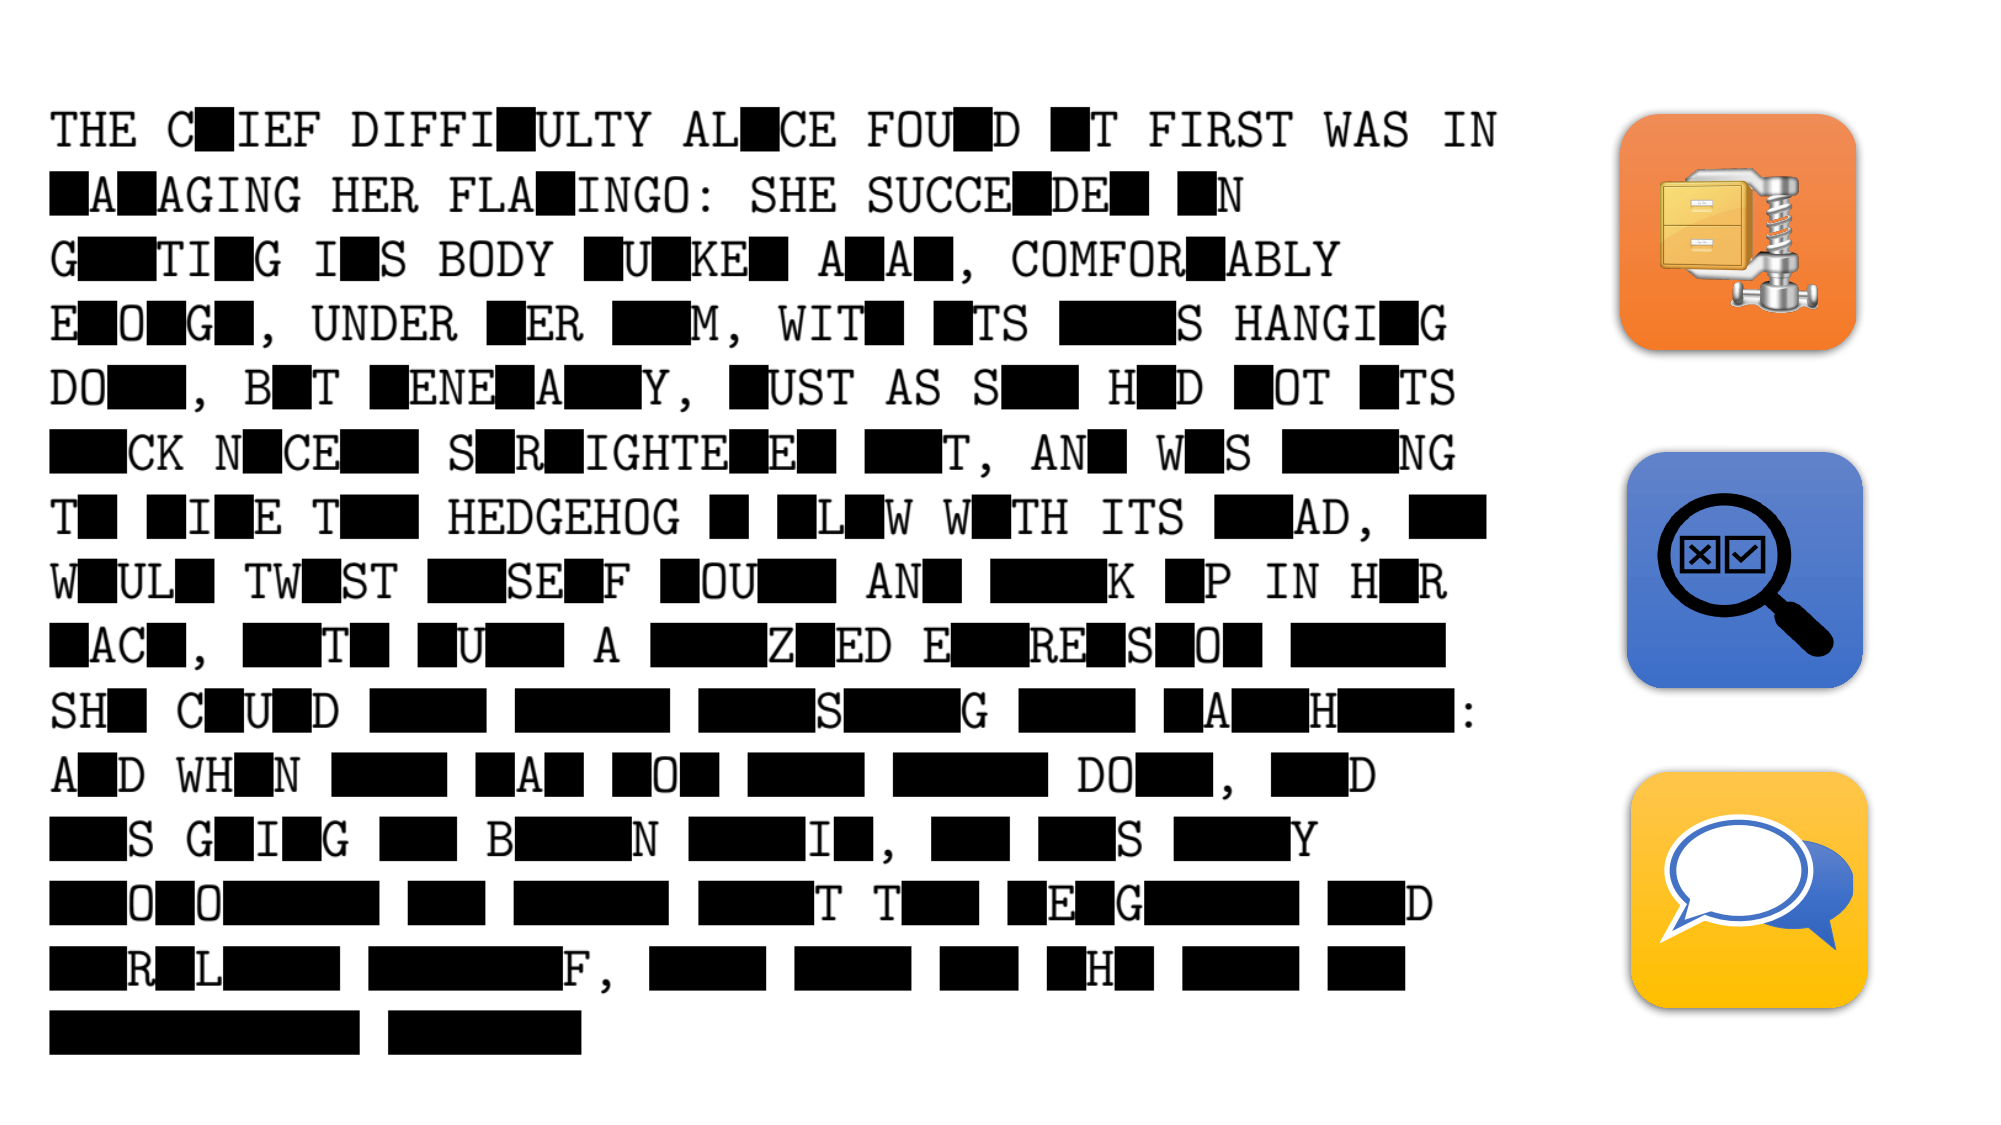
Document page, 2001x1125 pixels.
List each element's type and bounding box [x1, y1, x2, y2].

text_box [1631, 771, 1868, 1008]
text_box [1626, 452, 1864, 689]
picture [20, 80, 1524, 1084]
picture [1660, 168, 1818, 313]
text_box [1620, 114, 1857, 351]
